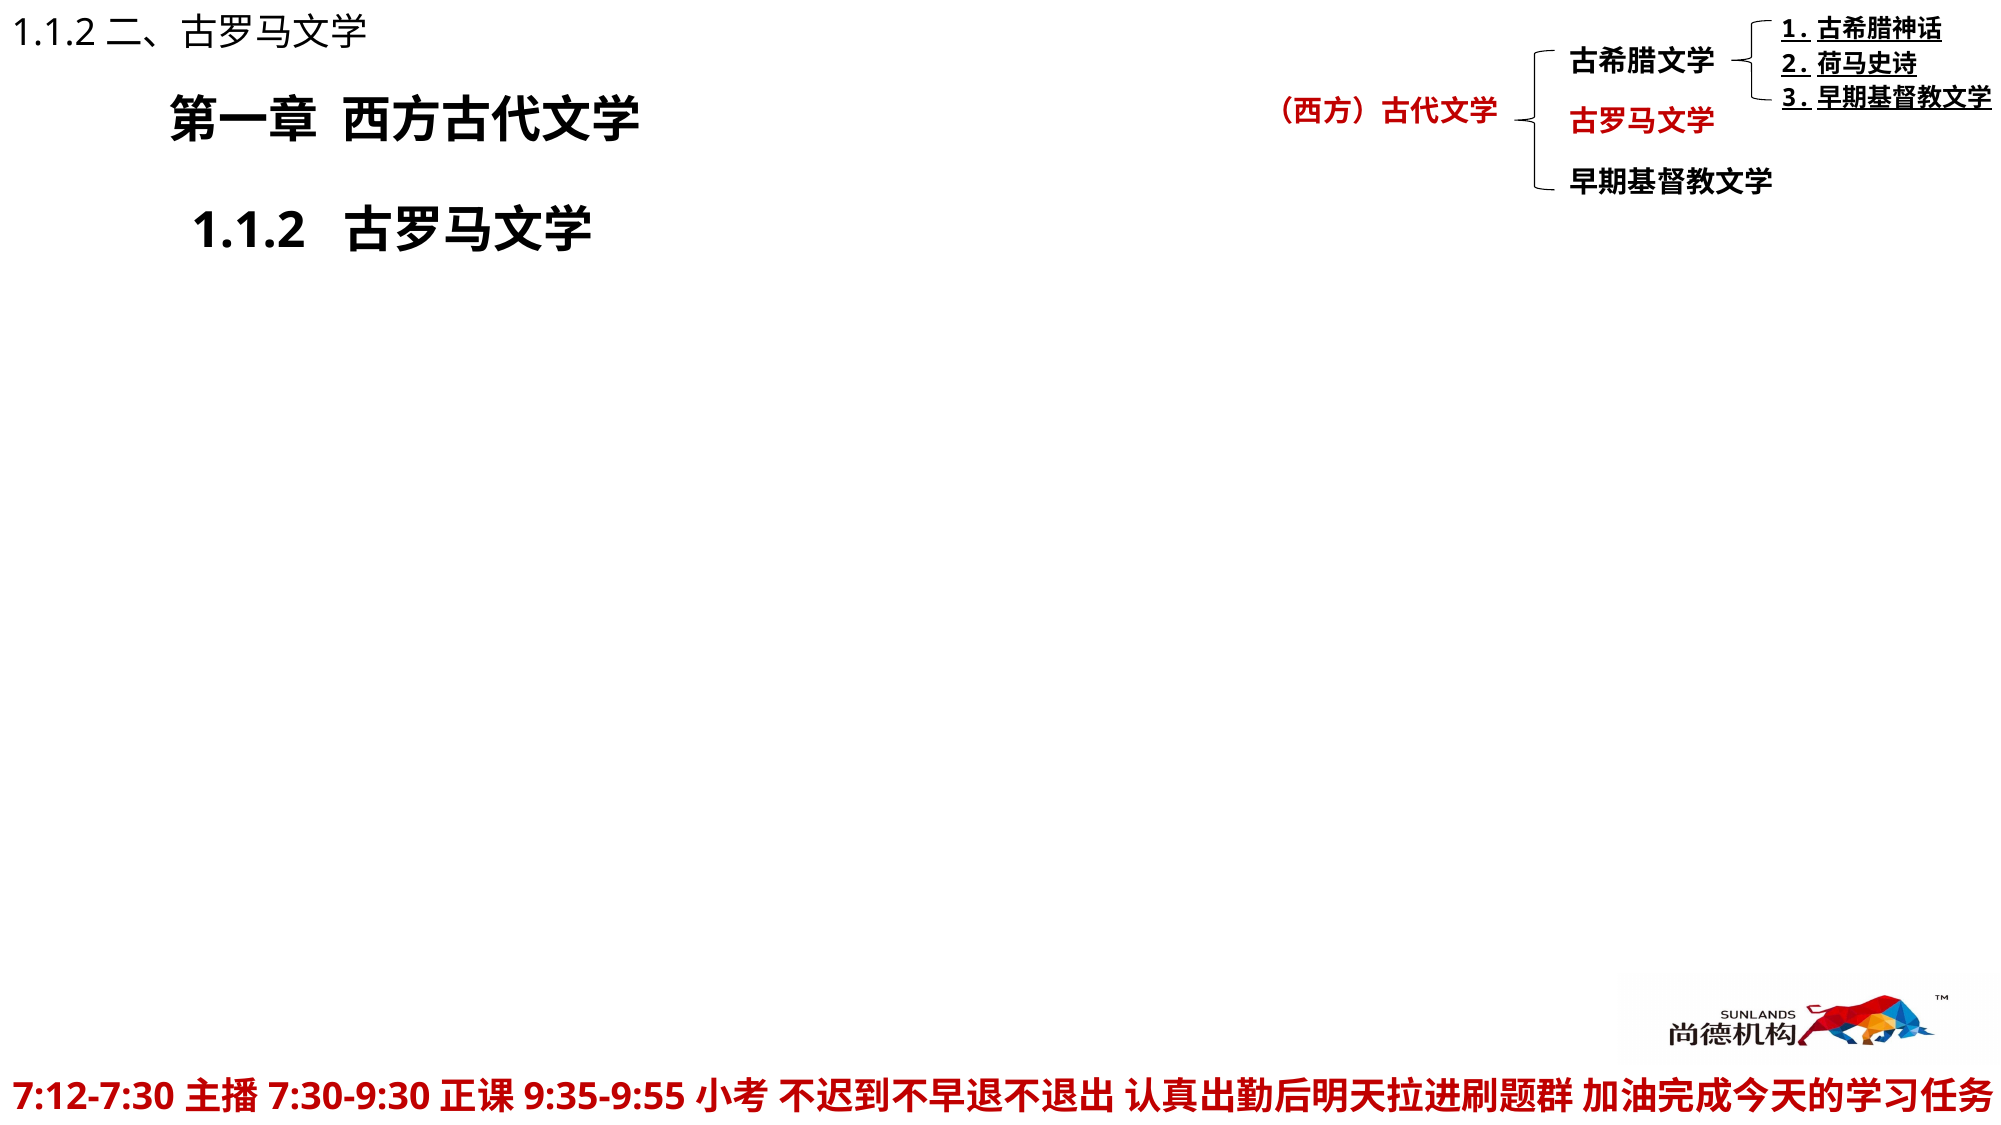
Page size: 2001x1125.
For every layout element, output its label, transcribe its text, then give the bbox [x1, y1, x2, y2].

picture [1617, 973, 2001, 1065]
text_box （西方）古代文学 [1249, 85, 1514, 136]
text_box 3.早期基督教文学 [1766, 73, 2000, 119]
text_box 1.1.2 古罗马文学 [176, 189, 609, 265]
text_box [1731, 20, 1766, 101]
text_box 早期基督教文学 [1554, 155, 1808, 206]
text_box 古罗马文学 [1554, 95, 1732, 145]
text_box 1.1.2二、古罗马文学 [0, 0, 383, 61]
text_box 1.古希腊神话 [1766, 5, 1958, 51]
text_box [1514, 49, 1555, 191]
text_box 第一章 西方古代文学 [153, 79, 656, 155]
text_box 2.荷马史诗 [1766, 40, 1933, 73]
text_box 古希腊文学 [1554, 35, 1732, 85]
